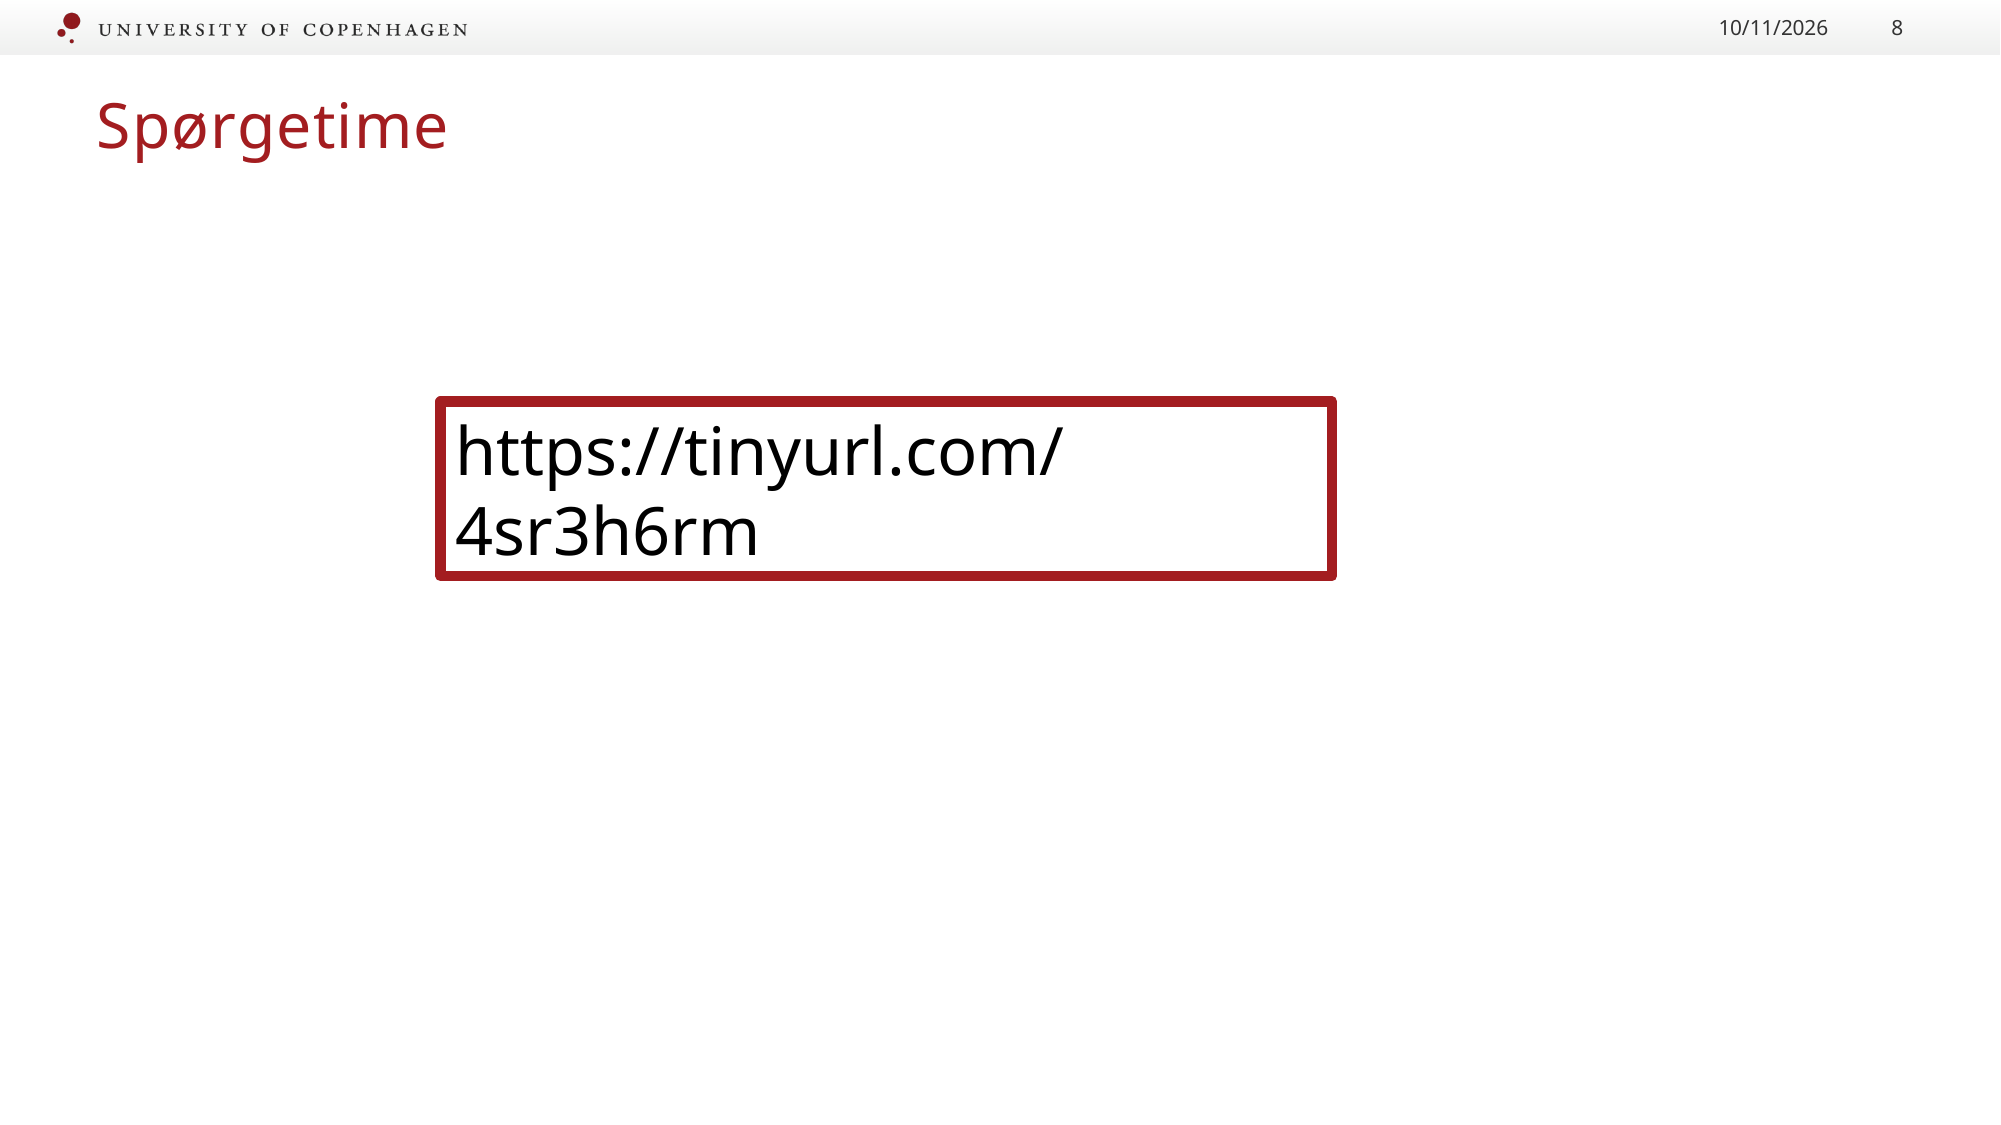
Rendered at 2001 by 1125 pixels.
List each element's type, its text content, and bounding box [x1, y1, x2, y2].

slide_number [1694, 14, 1829, 43]
picture [92, 15, 475, 42]
title Spørgetime [96, 86, 1904, 229]
slide_number 8 [1840, 14, 1904, 43]
text_box https://tinyurl.com/4sr3h6rm [440, 401, 1332, 577]
